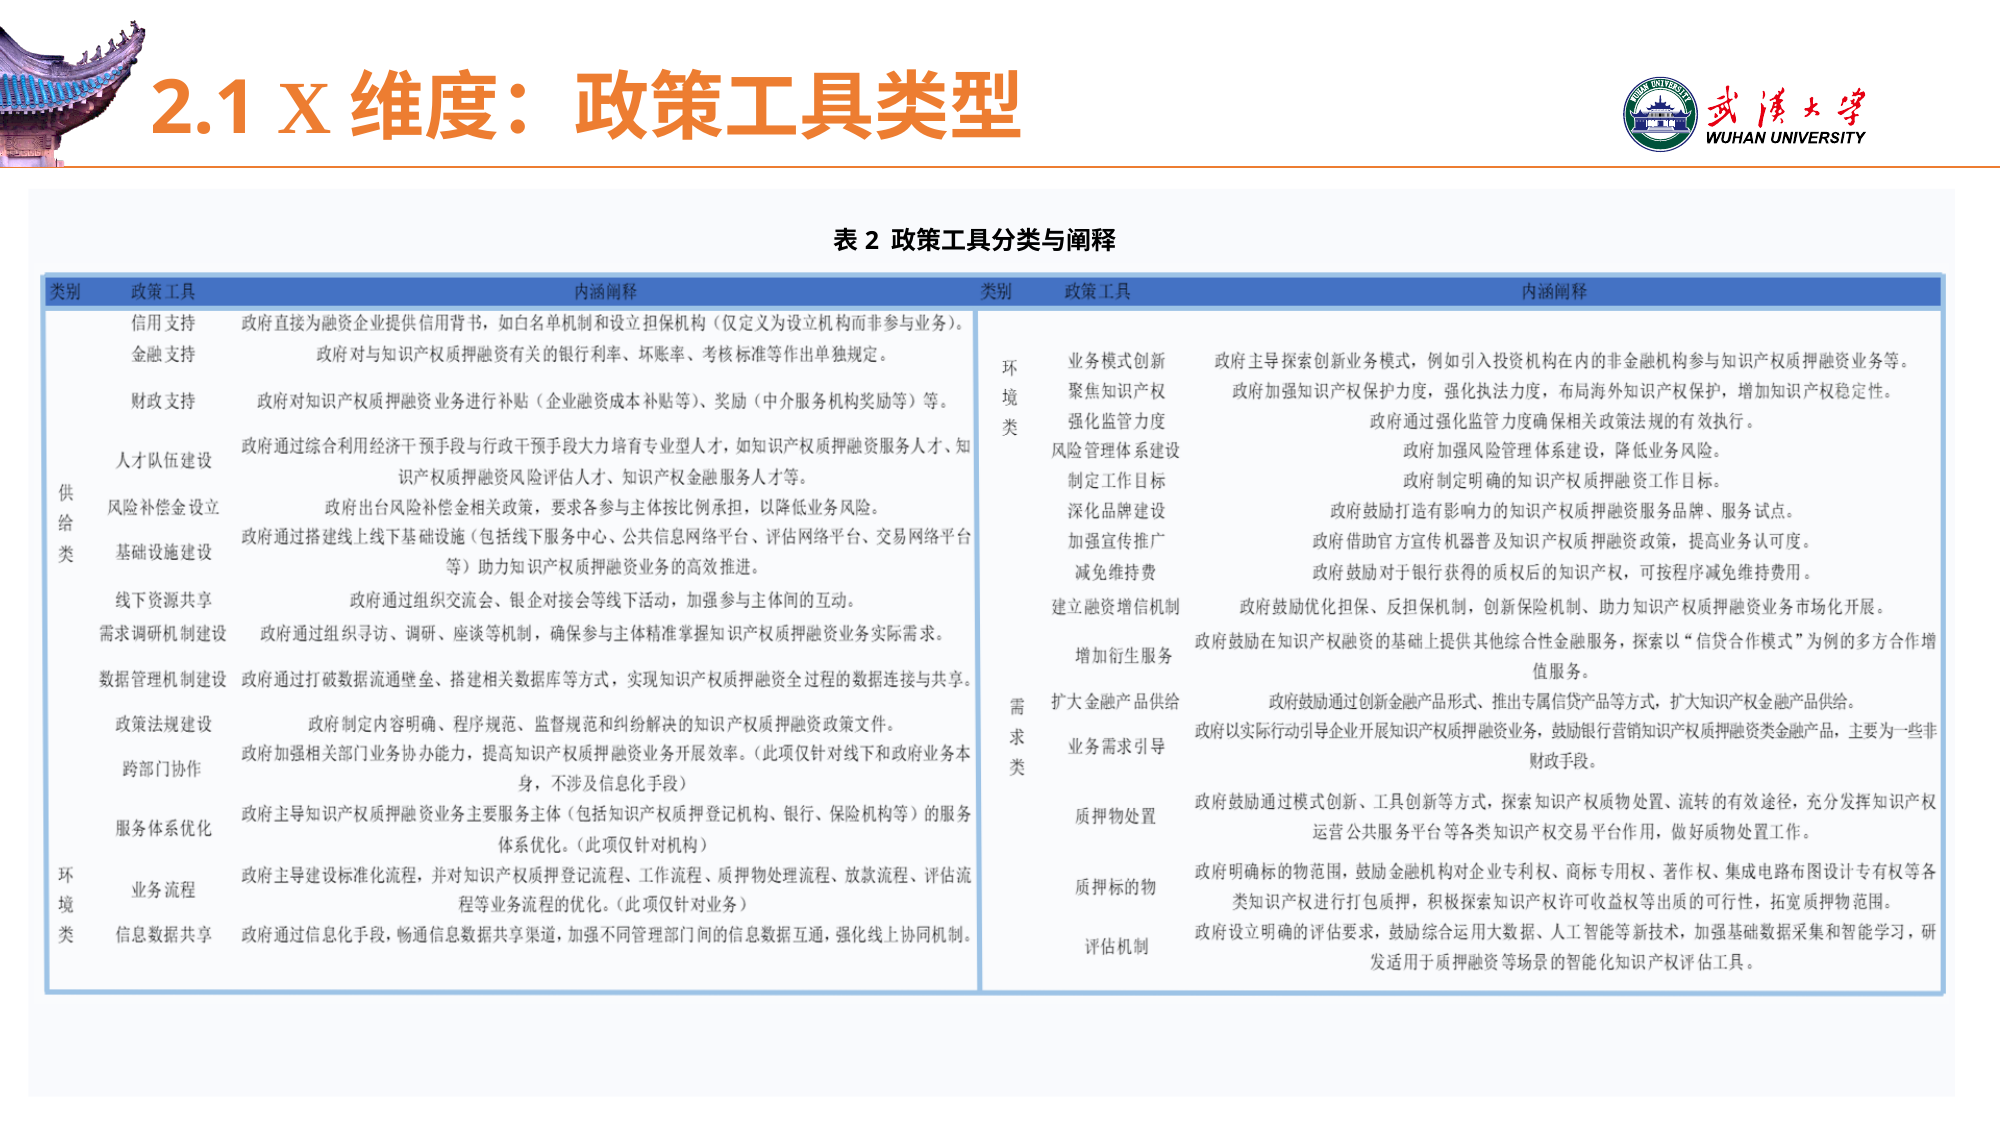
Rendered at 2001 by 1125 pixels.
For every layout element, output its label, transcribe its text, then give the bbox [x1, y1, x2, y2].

text_box 2.1 X维度：政策工具类型 [135, 50, 1040, 156]
text_box [27, 188, 1956, 1098]
picture [0, 9, 158, 167]
picture [34, 262, 1992, 1004]
text_box 表2 政策工具分类与阐释 [722, 217, 1229, 262]
